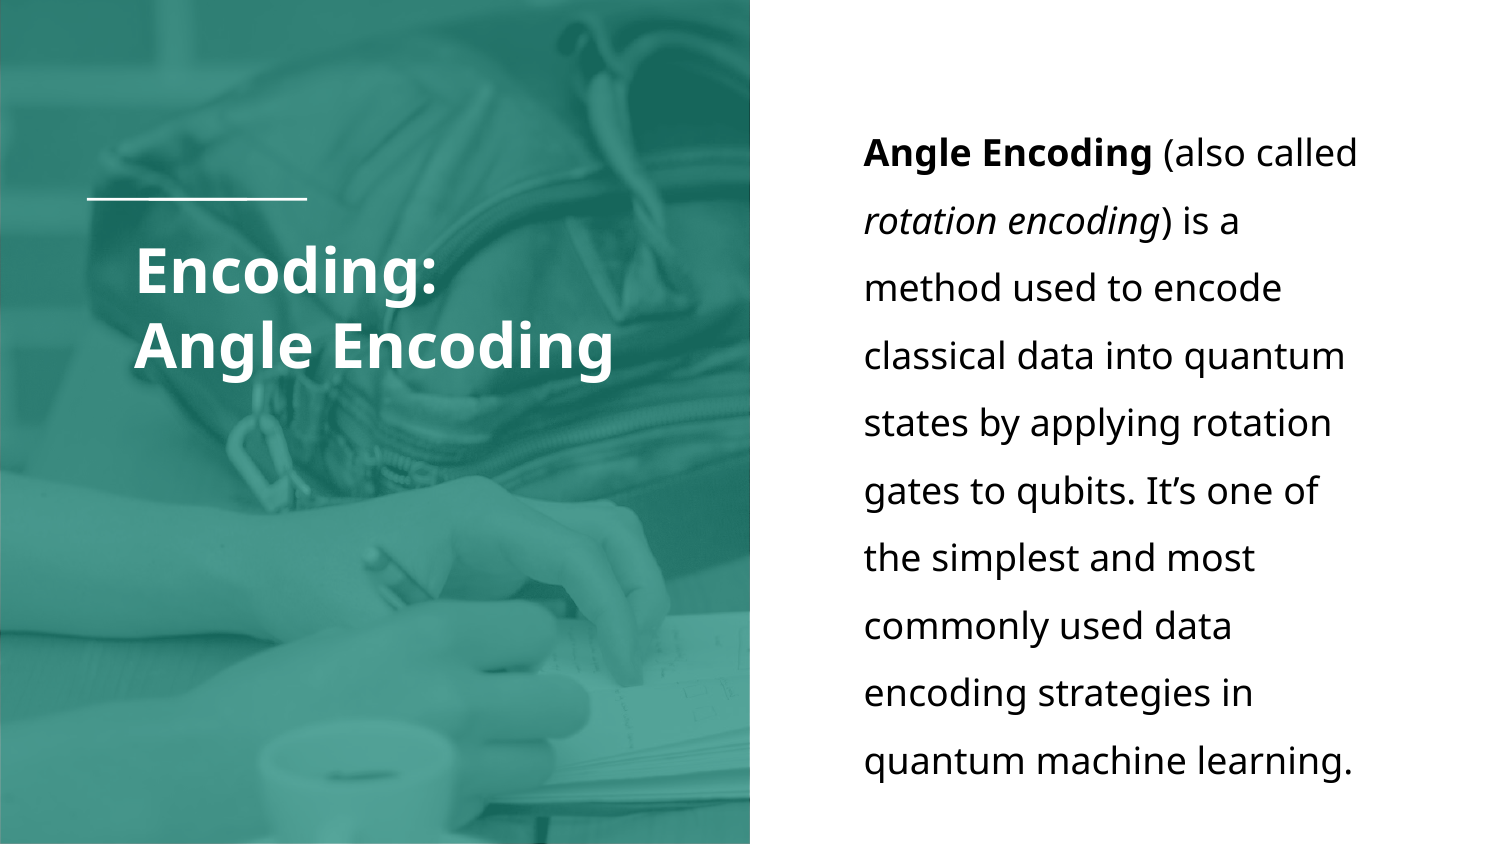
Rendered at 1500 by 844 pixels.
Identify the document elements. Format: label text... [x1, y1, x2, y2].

title Encoding: Angle Encoding [119, 216, 662, 494]
list Angle Encoding (also called rotation encoding) is a method used to encode classical data into quantum states by applying rotation gates to qubits. It’s one of the simplest and most commonly used data encoding strategies in quantum machine learning. [848, 91, 1403, 719]
